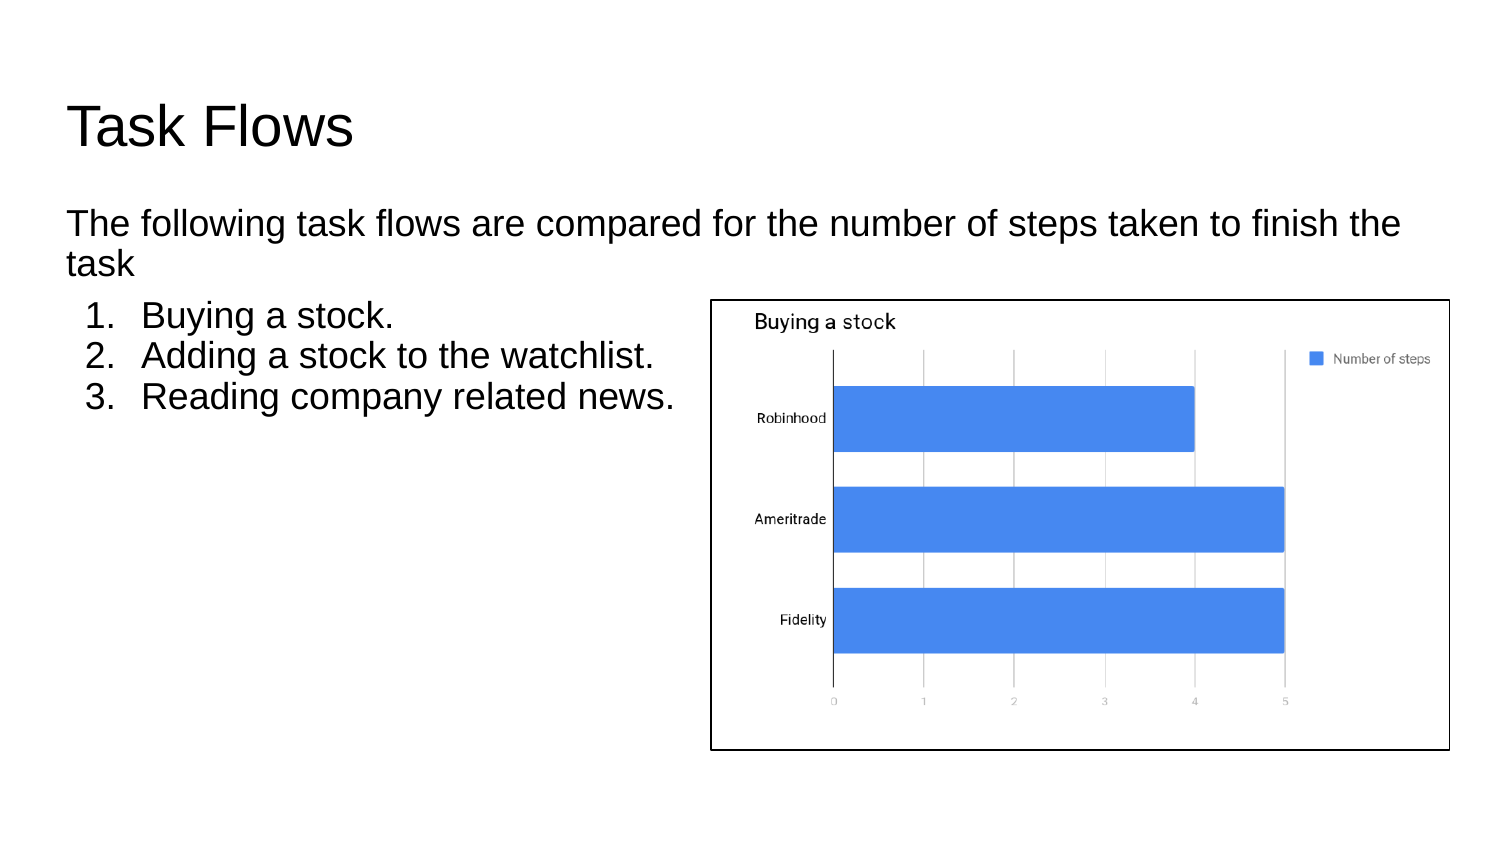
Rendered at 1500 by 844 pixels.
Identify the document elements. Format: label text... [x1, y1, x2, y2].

picture [711, 300, 1450, 750]
title Task Flows [51, 72, 1449, 167]
list The following task flows are compared for the number of steps taken to finish the task Buying a stock. Adding a stock to the watchlist. Reading company related news. [51, 189, 1449, 750]
